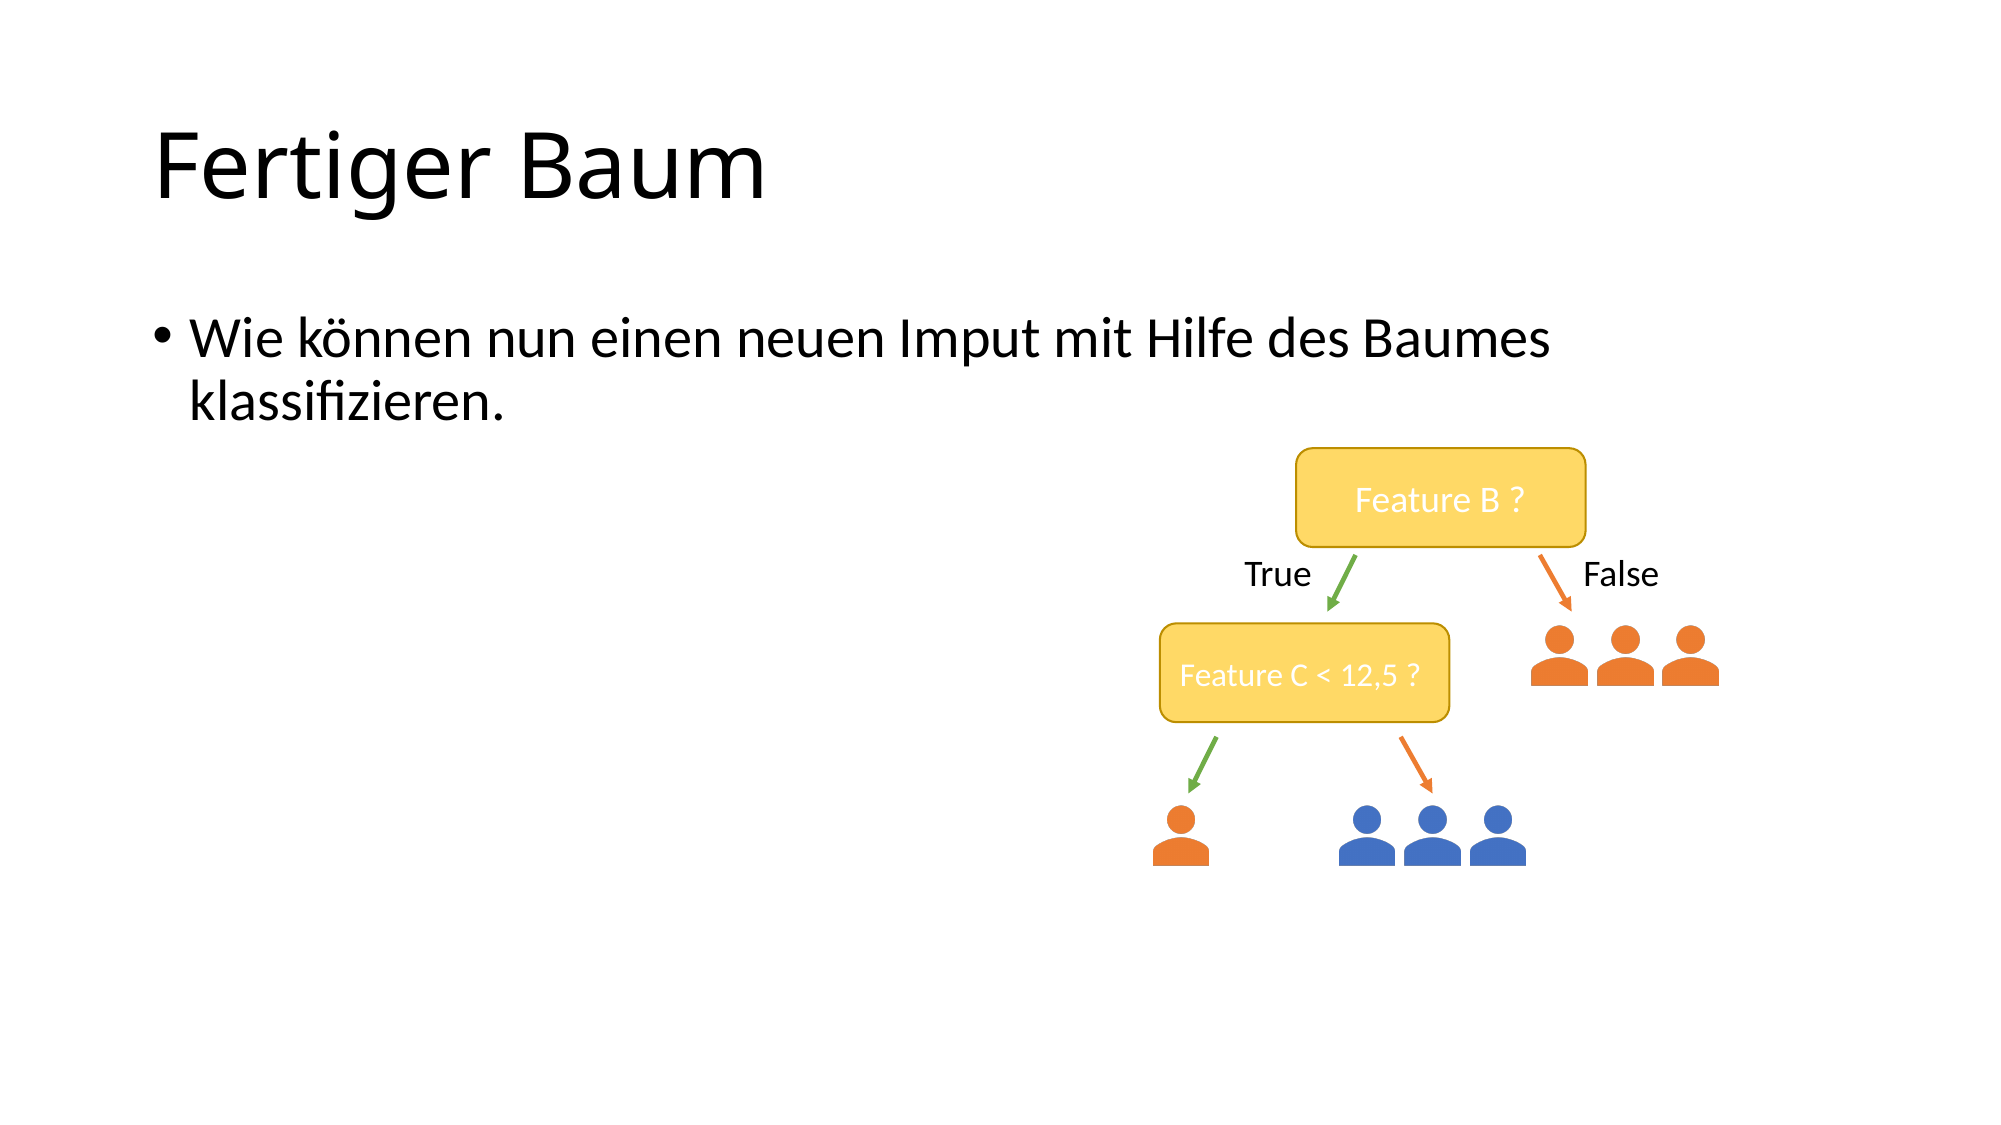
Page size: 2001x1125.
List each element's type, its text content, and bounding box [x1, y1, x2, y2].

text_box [1539, 554, 1572, 612]
text_box True [1229, 541, 1327, 601]
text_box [1188, 736, 1217, 794]
text_box False [1568, 541, 1675, 601]
title Fertiger Baum [137, 59, 1863, 278]
list Wie können nun einen neuen Imput mit Hilfe des Baumes klassifizieren. [137, 299, 1863, 1014]
picture [1517, 613, 1733, 698]
text_box Feature B ? [1295, 447, 1587, 549]
picture [1325, 793, 1540, 878]
text_box Feature C < 12,5 ? [1158, 622, 1451, 724]
picture [1139, 793, 1223, 878]
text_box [1400, 736, 1433, 794]
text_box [1327, 554, 1356, 612]
